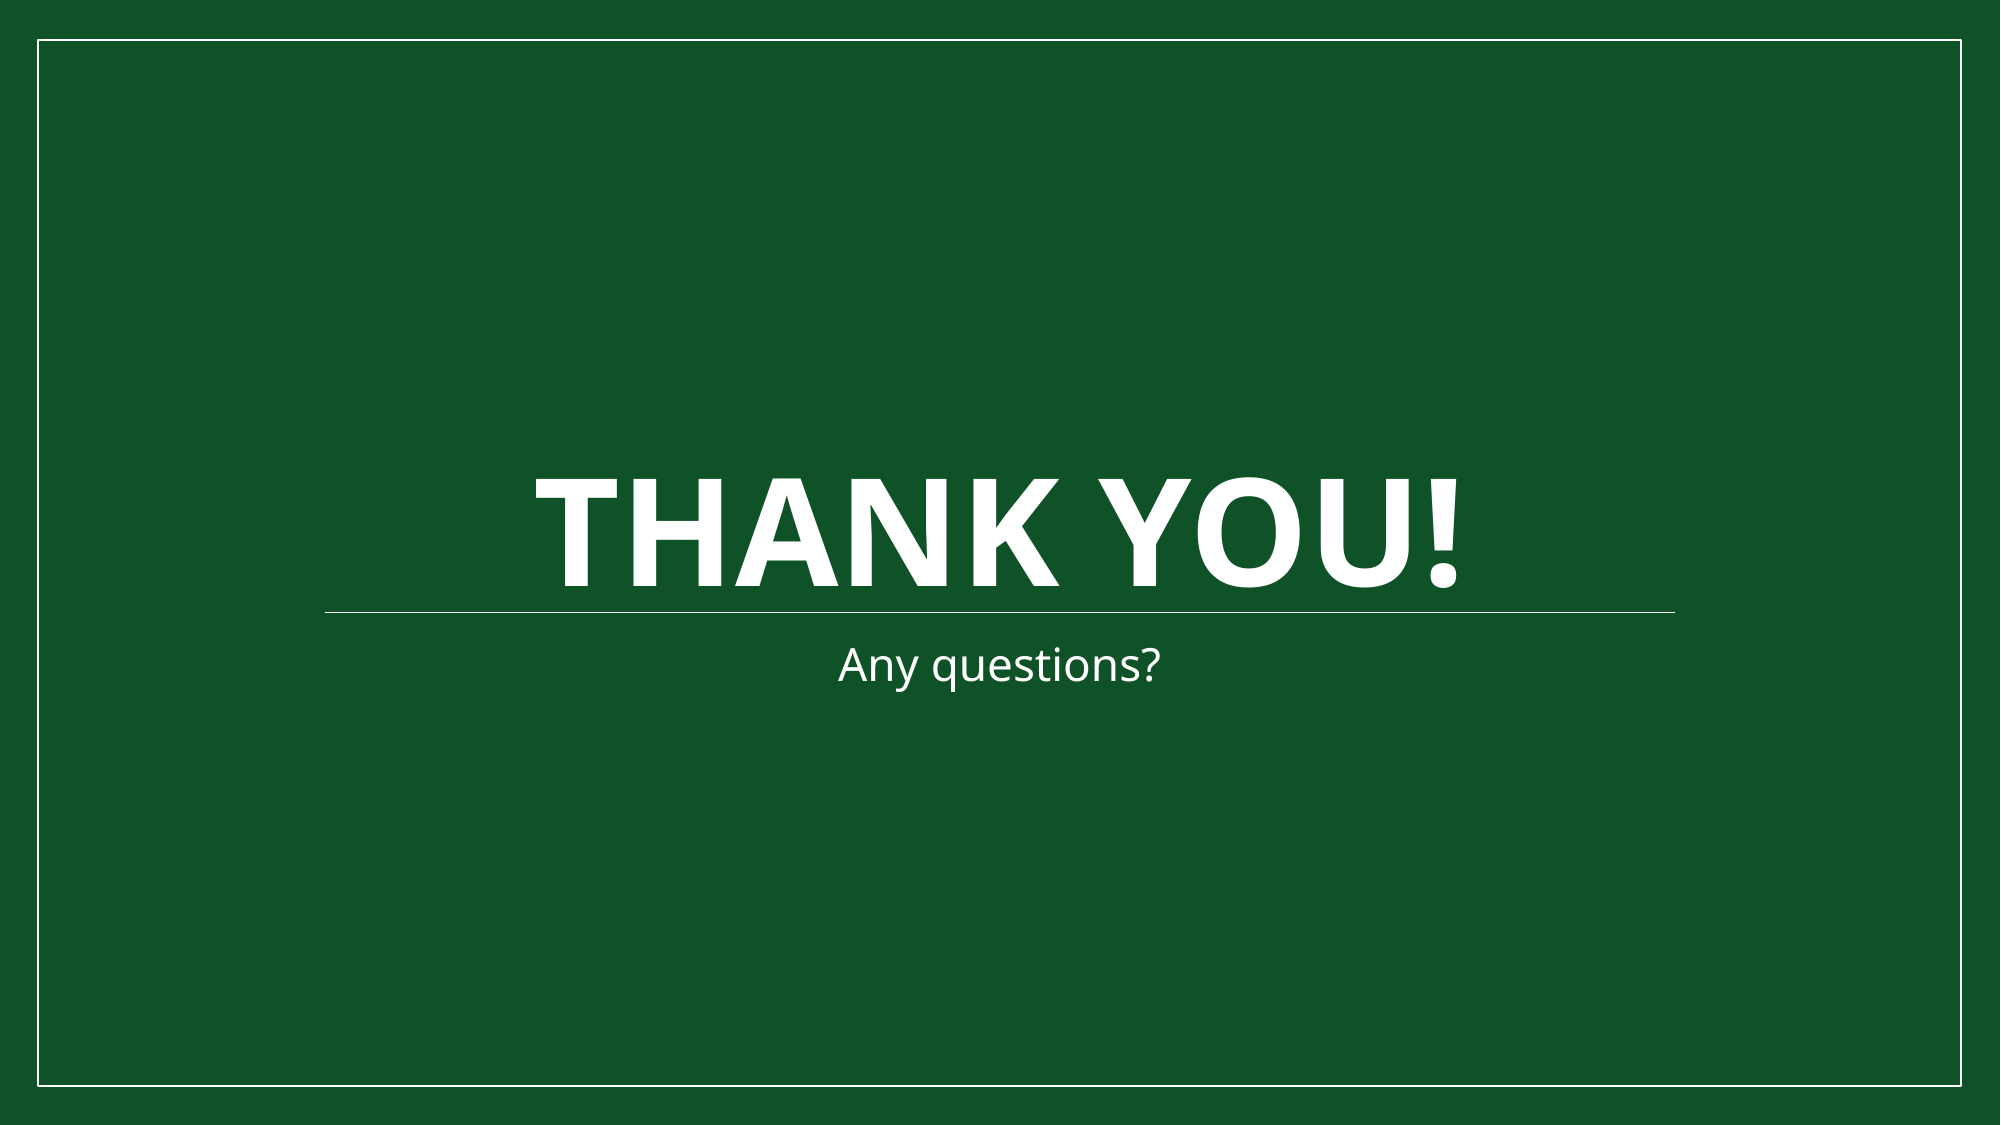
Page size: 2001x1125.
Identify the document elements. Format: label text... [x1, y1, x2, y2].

subtitle Any questions? [280, 634, 1719, 863]
title Thank you! [182, 144, 1818, 625]
